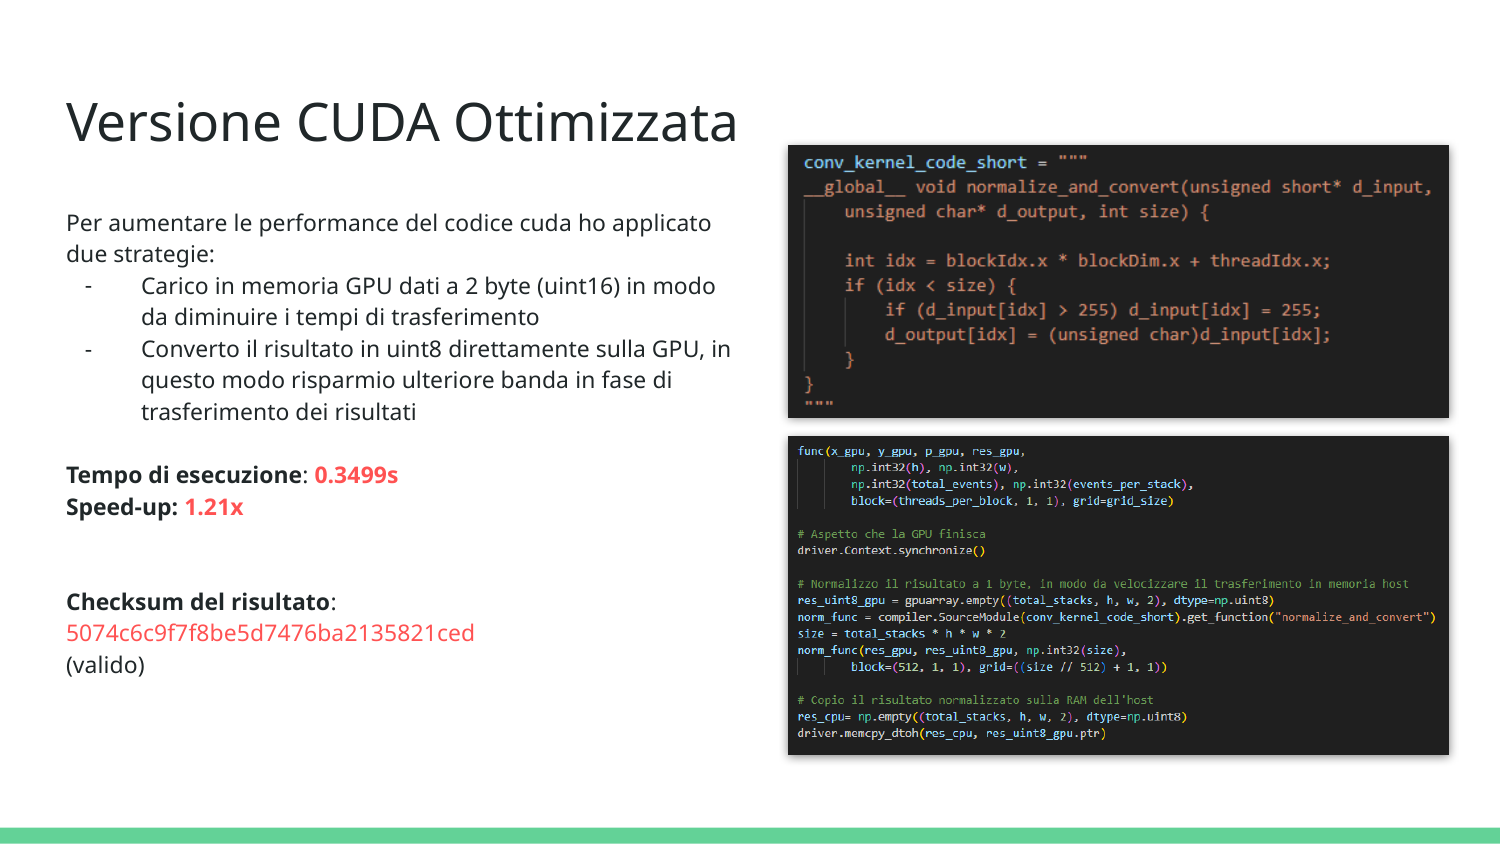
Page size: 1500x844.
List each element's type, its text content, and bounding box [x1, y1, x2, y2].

list Per aumentare le performance del codice cuda ho applicato due strategie: Carico in memoria GPU dati a 2 byte (uint16) in modo da diminuire i tempi di trasferimento Converto il risultato in uint8 direttamente sulla GPU, in questo modo risparmio ulteriore banda in fase di trasferimento dei risultati Tempo di esecuzione: 0.3499s Speed-up: 1.21x Checksum del risultato: 5074c6c9f7f8be5d7476ba2135821ced (valido) [51, 189, 757, 750]
title Versione CUDA Ottimizzata [51, 72, 1449, 167]
picture [788, 436, 1450, 756]
picture [788, 145, 1450, 419]
